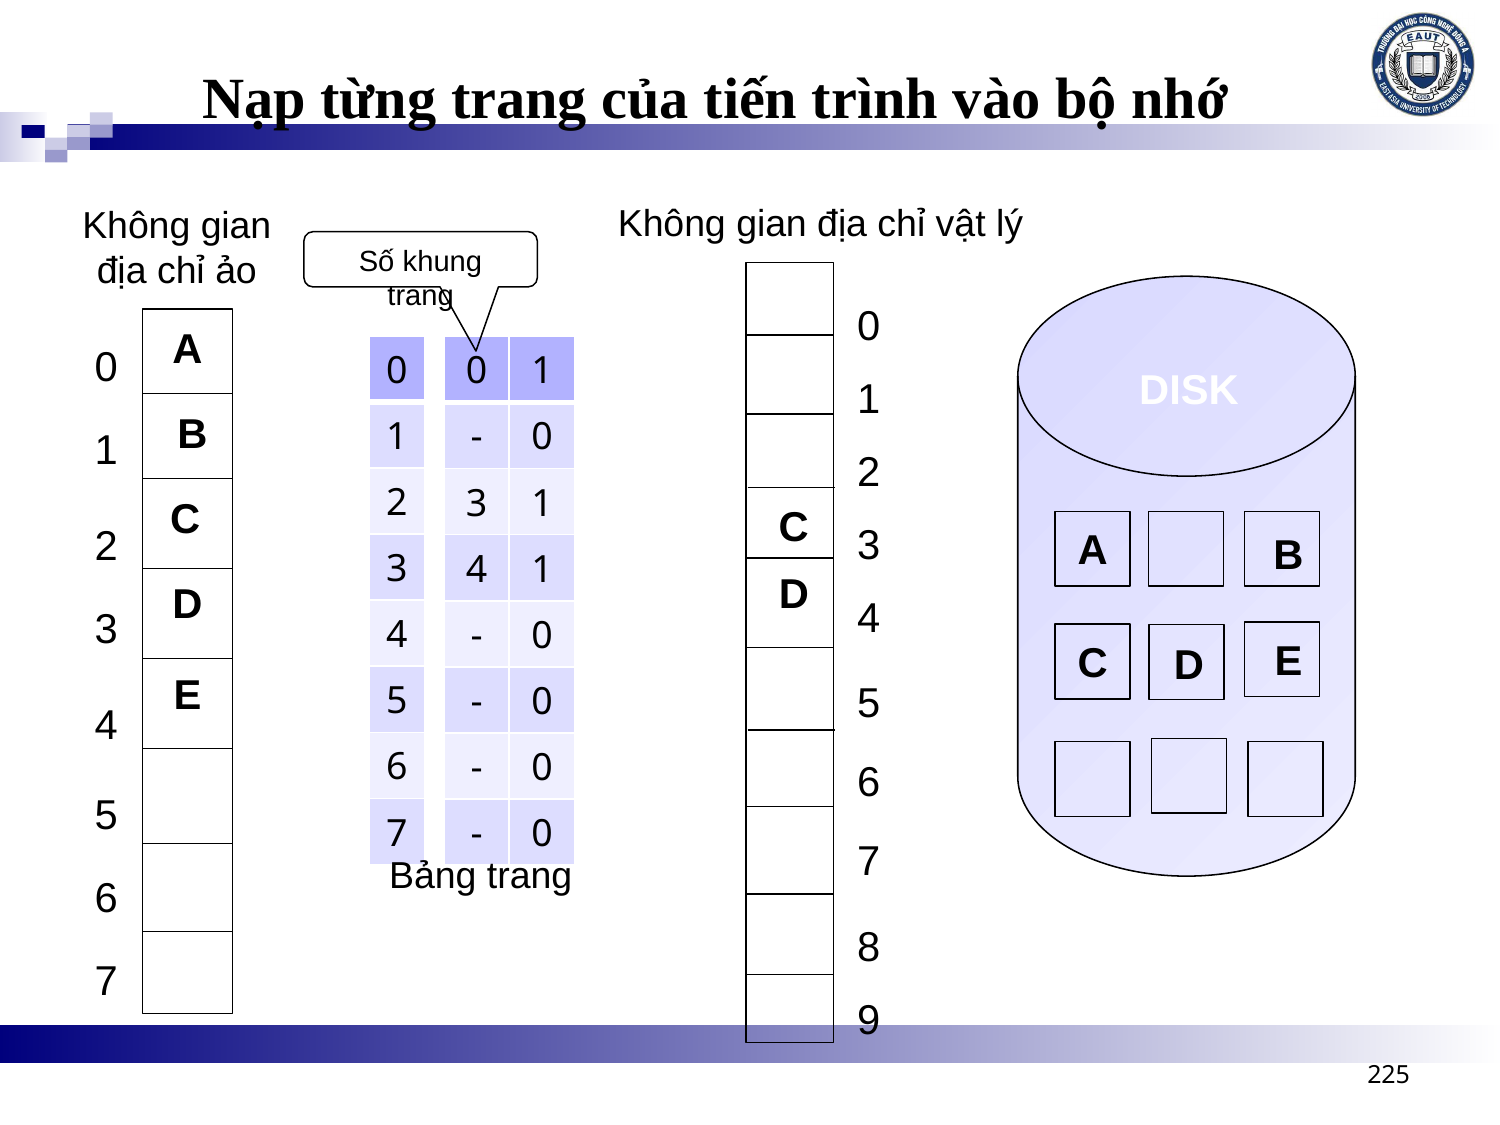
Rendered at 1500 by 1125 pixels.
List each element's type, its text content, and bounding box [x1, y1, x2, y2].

table_cell - [504, 602, 508, 666]
text_box Nạp từng trang của tiến trình vào bộ nhớ [1363, 52, 1500, 145]
table_header 0 [370, 337, 424, 399]
table_cell 4 [504, 535, 508, 600]
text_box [599, 191, 1042, 1058]
table_cell 0 [510, 734, 574, 798]
table_cell 2 [370, 469, 424, 513]
table_cell 5 [370, 674, 424, 732]
table_cell 0 [510, 668, 574, 732]
table_cell - [445, 800, 508, 843]
table_cell 0 [510, 405, 574, 468]
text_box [1017, 275, 1356, 877]
table_cell 1 [370, 405, 424, 467]
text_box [37, 193, 317, 1026]
text_box Bảng trang [341, 843, 594, 904]
text_box Số khung trang [321, 231, 538, 352]
table_cell - [445, 405, 508, 468]
table_header 1 [510, 337, 574, 400]
table_cell - [445, 668, 508, 732]
table_cell 0 [510, 800, 574, 843]
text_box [349, 514, 501, 665]
table_cell 3 [445, 469, 508, 534]
table_cell 7 [370, 799, 424, 843]
table_header 0 [445, 337, 508, 400]
slide_number 225 [1074, 1025, 1425, 1100]
table_cell 1 [510, 535, 574, 600]
table_cell 0 [510, 602, 574, 666]
table_cell 6 [370, 733, 424, 798]
table_cell 1 [510, 469, 574, 534]
table_cell - [445, 734, 508, 798]
text_box [37, 52, 1363, 145]
